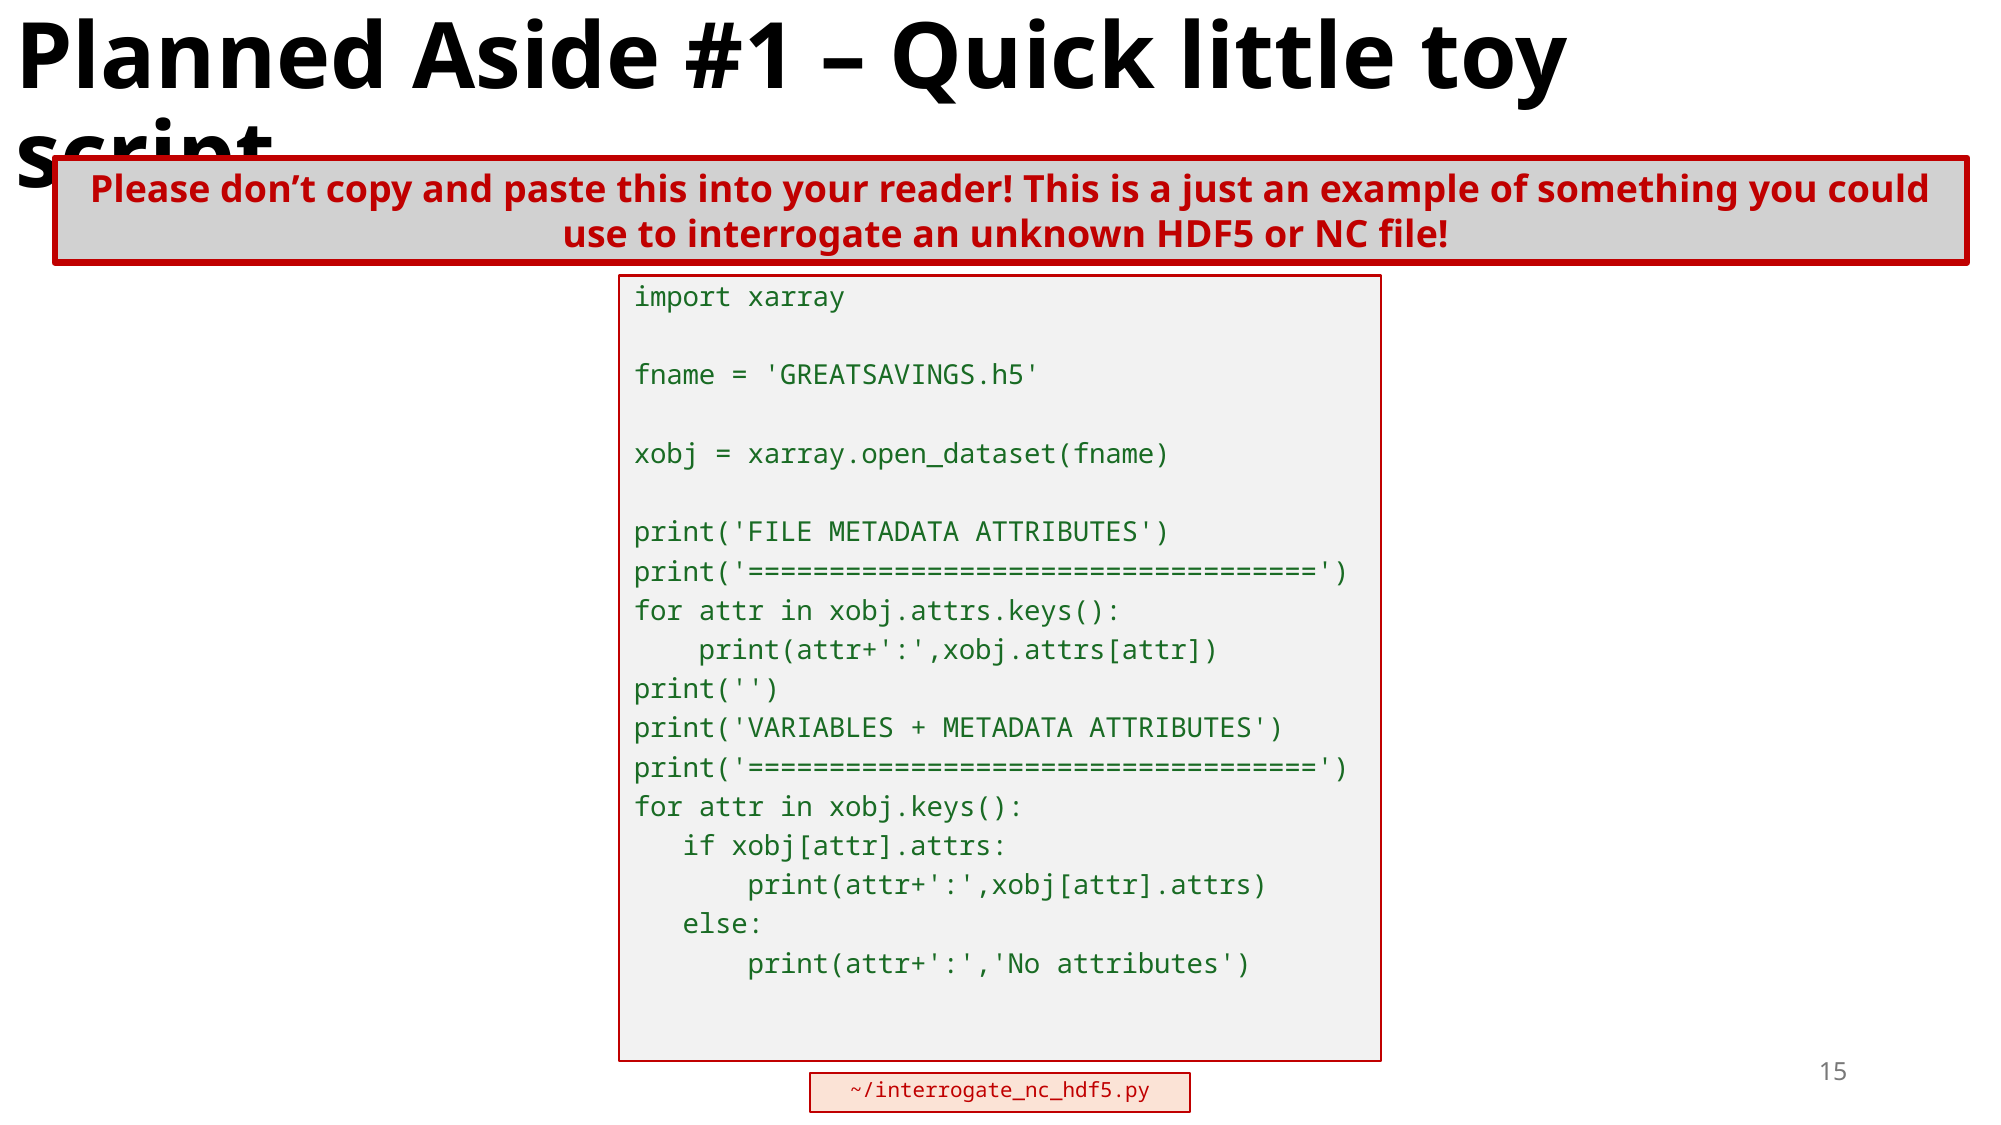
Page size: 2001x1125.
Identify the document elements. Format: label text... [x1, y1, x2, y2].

title Planned Aside #1 – Quick little toy script [0, 0, 1725, 218]
list import xarray fname = 'GREATSAVINGS.h5' xobj = xarray.open_dataset(fname) print('FILE METADATA ATTRIBUTES') print('===================================') for attr in xobj.attrs.keys(): print(attr+':',xobj.attrs[attr]) print('') print('VARIABLES + METADATA ATTRIBUTES') print('===================================') for attr in xobj.keys(): if xobj[attr].attrs: print(attr+':',xobj[attr].attrs) else: print(attr+':','No attributes') [618, 275, 1382, 1061]
text_box Please don’t copy and paste this into your reader! This is a just an example of something you could use to interrogate an unknown HDF5 or NC file! [54, 157, 1968, 263]
text_box ~/interrogate_nc_hdf5.py [810, 1072, 1190, 1113]
slide_number 15 [1412, 1042, 1863, 1103]
